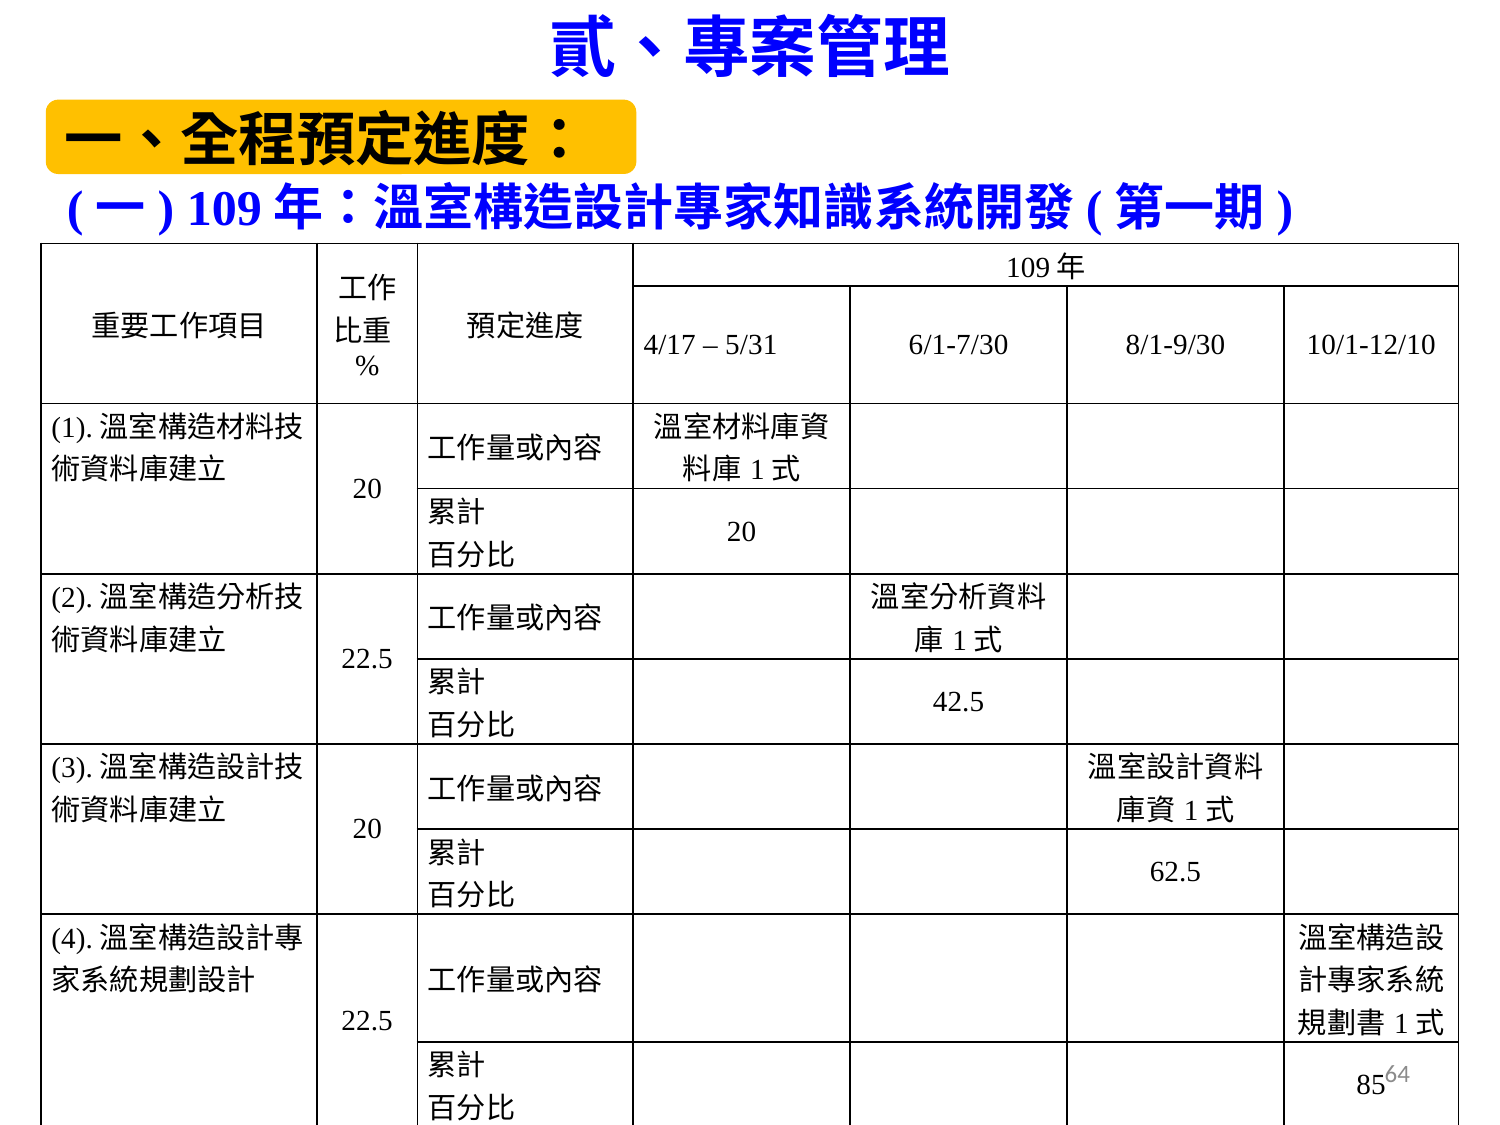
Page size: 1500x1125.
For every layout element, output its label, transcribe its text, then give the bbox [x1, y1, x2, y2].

table_cell 22.5 [318, 575, 417, 743]
table_cell 累計 百分比 [418, 1043, 632, 1125]
table_cell [1068, 1043, 1283, 1125]
table_cell [634, 915, 849, 1041]
table_cell (4).溫室構造設計專家系統規劃設計 [42, 915, 316, 1125]
table_cell 8/1-9/30 [1068, 287, 1283, 403]
table_cell [1068, 575, 1283, 658]
table_cell [1068, 404, 1283, 488]
table_cell [634, 575, 849, 658]
table_cell 42.5 [851, 660, 1066, 743]
table_cell 溫室設計資料庫資1式 [1068, 745, 1283, 828]
table_cell 溫室材料庫資料庫1式 [634, 404, 849, 488]
table_cell [851, 915, 1066, 1041]
table_cell [634, 660, 849, 743]
table_cell 溫室分析資料庫1式 [851, 575, 1066, 658]
table_cell (2).溫室構造分析技術資料庫建立 [42, 575, 316, 743]
table_cell [1068, 489, 1283, 573]
table_cell 20 [318, 745, 417, 913]
table_cell [634, 830, 849, 913]
table_cell [634, 745, 849, 828]
text_box 貳、專案管理 [0, 16, 1500, 83]
table_cell [851, 489, 1066, 573]
table_cell 6/1-7/30 [851, 287, 1066, 403]
table_cell 累計 百分比 [418, 660, 632, 743]
table_cell [1068, 915, 1283, 1041]
table_cell 工作量或內容 [418, 745, 632, 828]
table_cell 溫室構造設計專家系統規劃書1式 [1285, 915, 1458, 1041]
table_cell [851, 1043, 1066, 1125]
table_header 預定進度 [418, 244, 632, 403]
table_cell [1068, 660, 1283, 743]
text_box (一) 109年：溫室構造設計專家知識系統開發(第一期) [52, 167, 1420, 243]
table_cell [1285, 660, 1458, 743]
table_cell [851, 745, 1066, 828]
table_cell 4/17 – 5/31 [634, 287, 849, 403]
table_cell [1285, 745, 1458, 828]
table_cell [1285, 575, 1458, 658]
table_cell [634, 1043, 849, 1125]
table_cell (3).溫室構造設計技術資料庫建立 [42, 745, 316, 913]
table_cell 20 [634, 489, 849, 573]
table_cell [851, 404, 1066, 488]
table_cell 工作量或內容 [418, 404, 632, 488]
text_box 一、全程預定進度： [43, 97, 639, 175]
table_cell 20 [318, 404, 417, 573]
table_cell [1285, 489, 1458, 573]
table_cell 62.5 [1068, 830, 1283, 913]
table_cell 工作量或內容 [418, 575, 632, 658]
table_cell 工作量或內容 [418, 915, 632, 1041]
table_header 109年 [634, 244, 1458, 285]
table_cell [1285, 830, 1458, 913]
table_cell [851, 830, 1066, 913]
table_header 工作比重% [318, 244, 417, 403]
table_cell 累計 百分比 [418, 830, 632, 913]
table_cell 22.5 [318, 915, 417, 1125]
table_cell (1).溫室構造材料技術資料庫建立 [42, 404, 316, 573]
table_cell 85 [1285, 1043, 1458, 1125]
table_cell 累計 百分比 [418, 489, 632, 573]
table_cell 10/1-12/10 [1285, 287, 1458, 403]
table_header 重要工作項目 [42, 244, 316, 403]
table_cell [1285, 404, 1458, 488]
